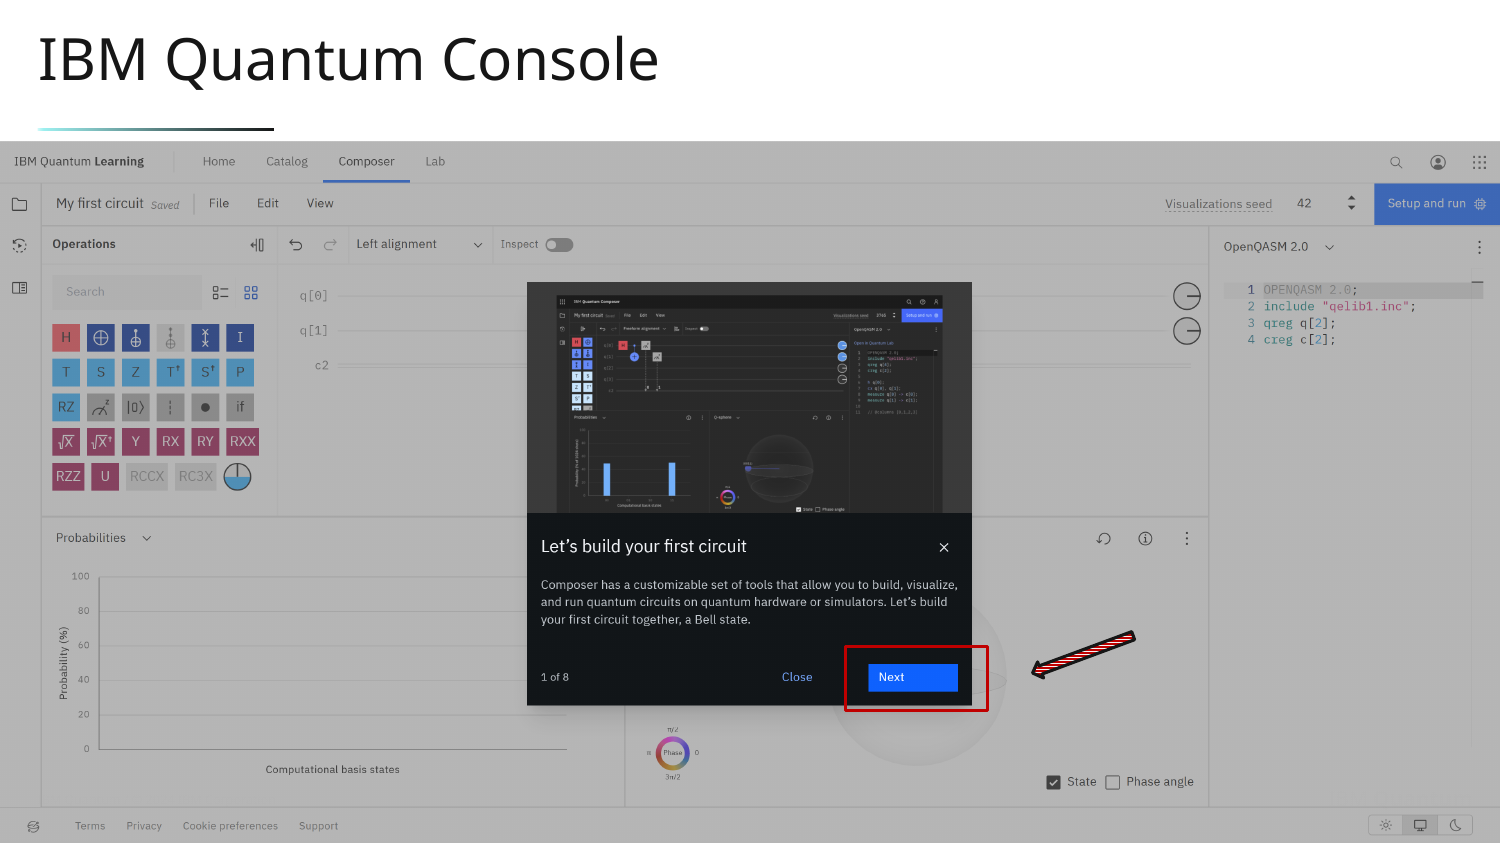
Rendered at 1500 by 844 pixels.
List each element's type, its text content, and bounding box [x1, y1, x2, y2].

text_box IBM Quantum Console [24, 22, 1423, 107]
picture [0, 140, 1500, 844]
